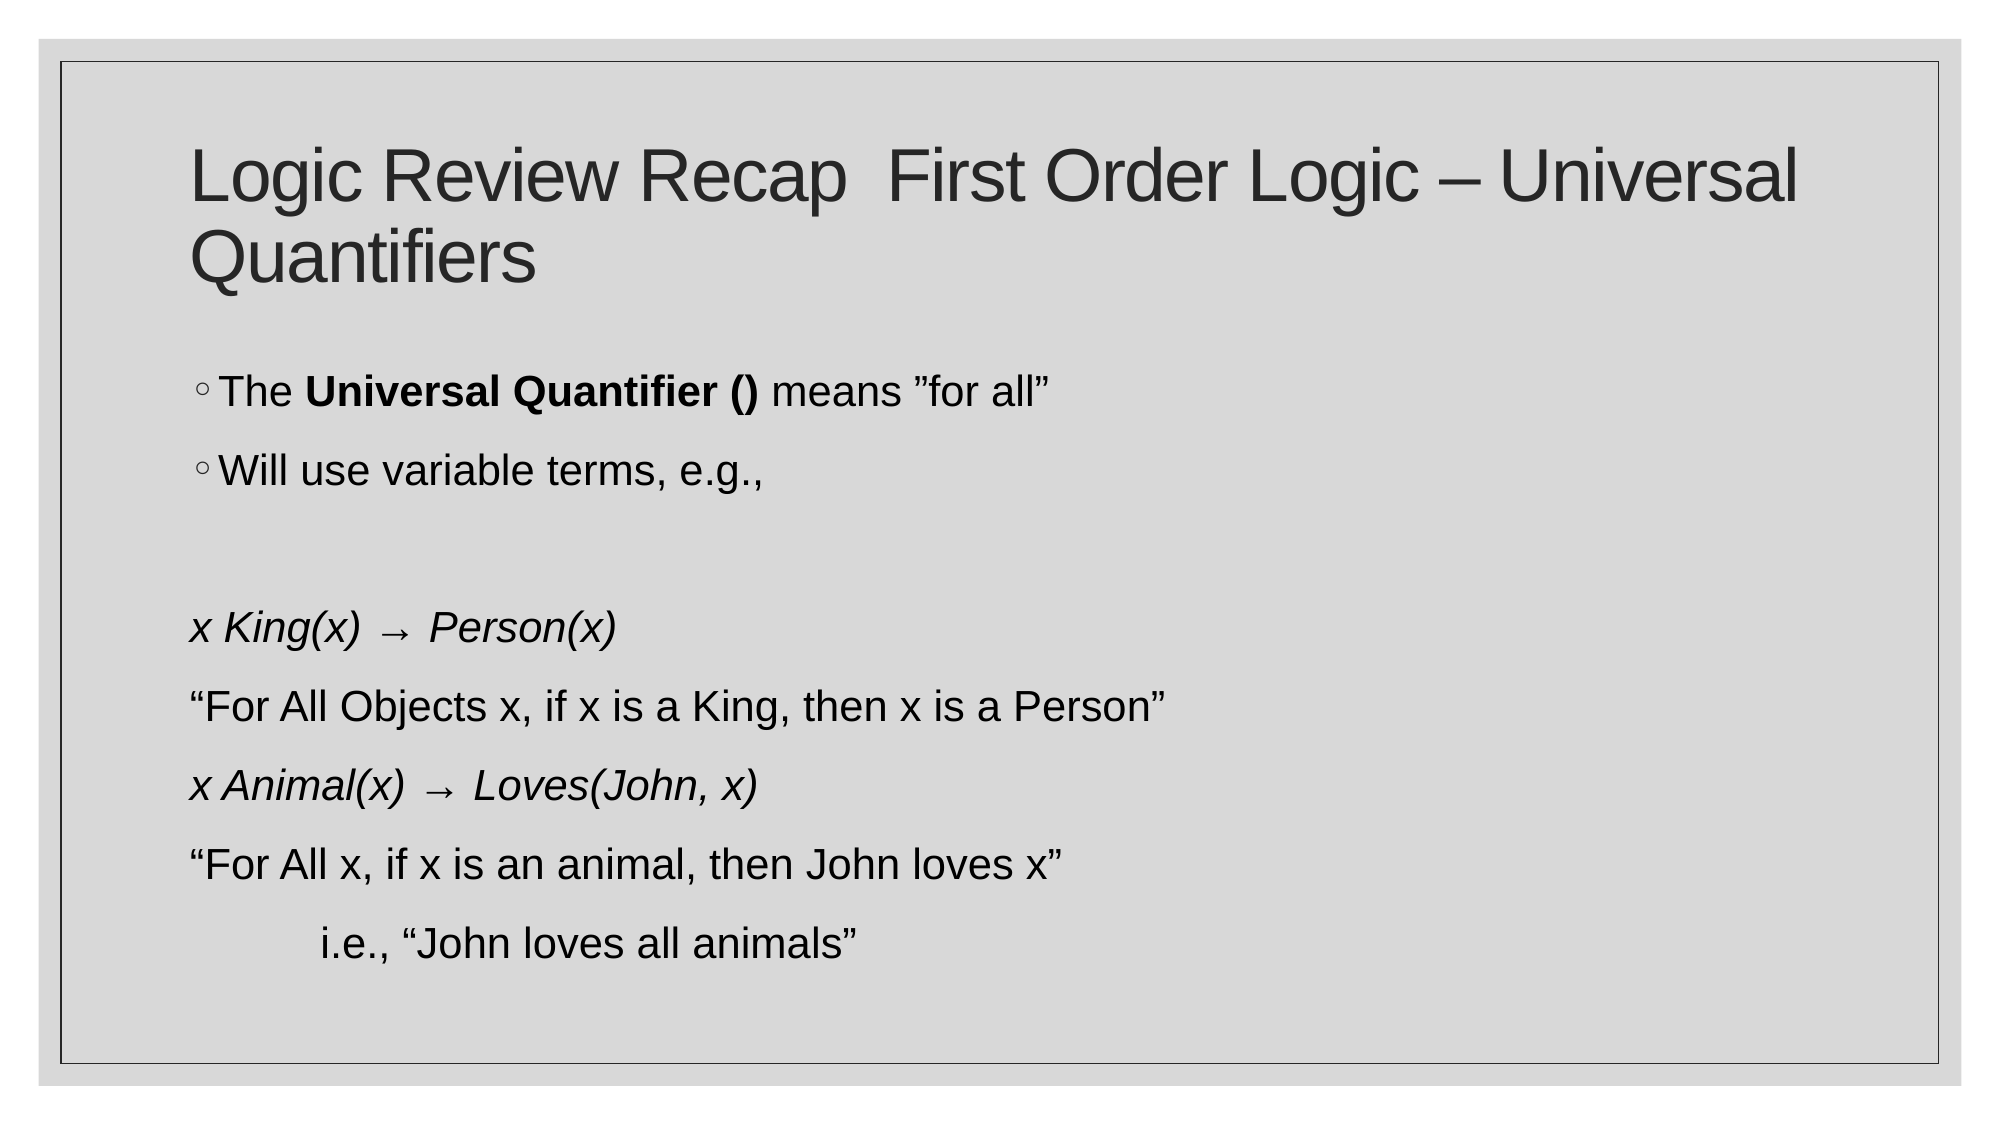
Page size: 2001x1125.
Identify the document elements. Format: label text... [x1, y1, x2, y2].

title Logic Review Recap First Order Logic – Universal Quantifiers [174, 105, 1825, 331]
